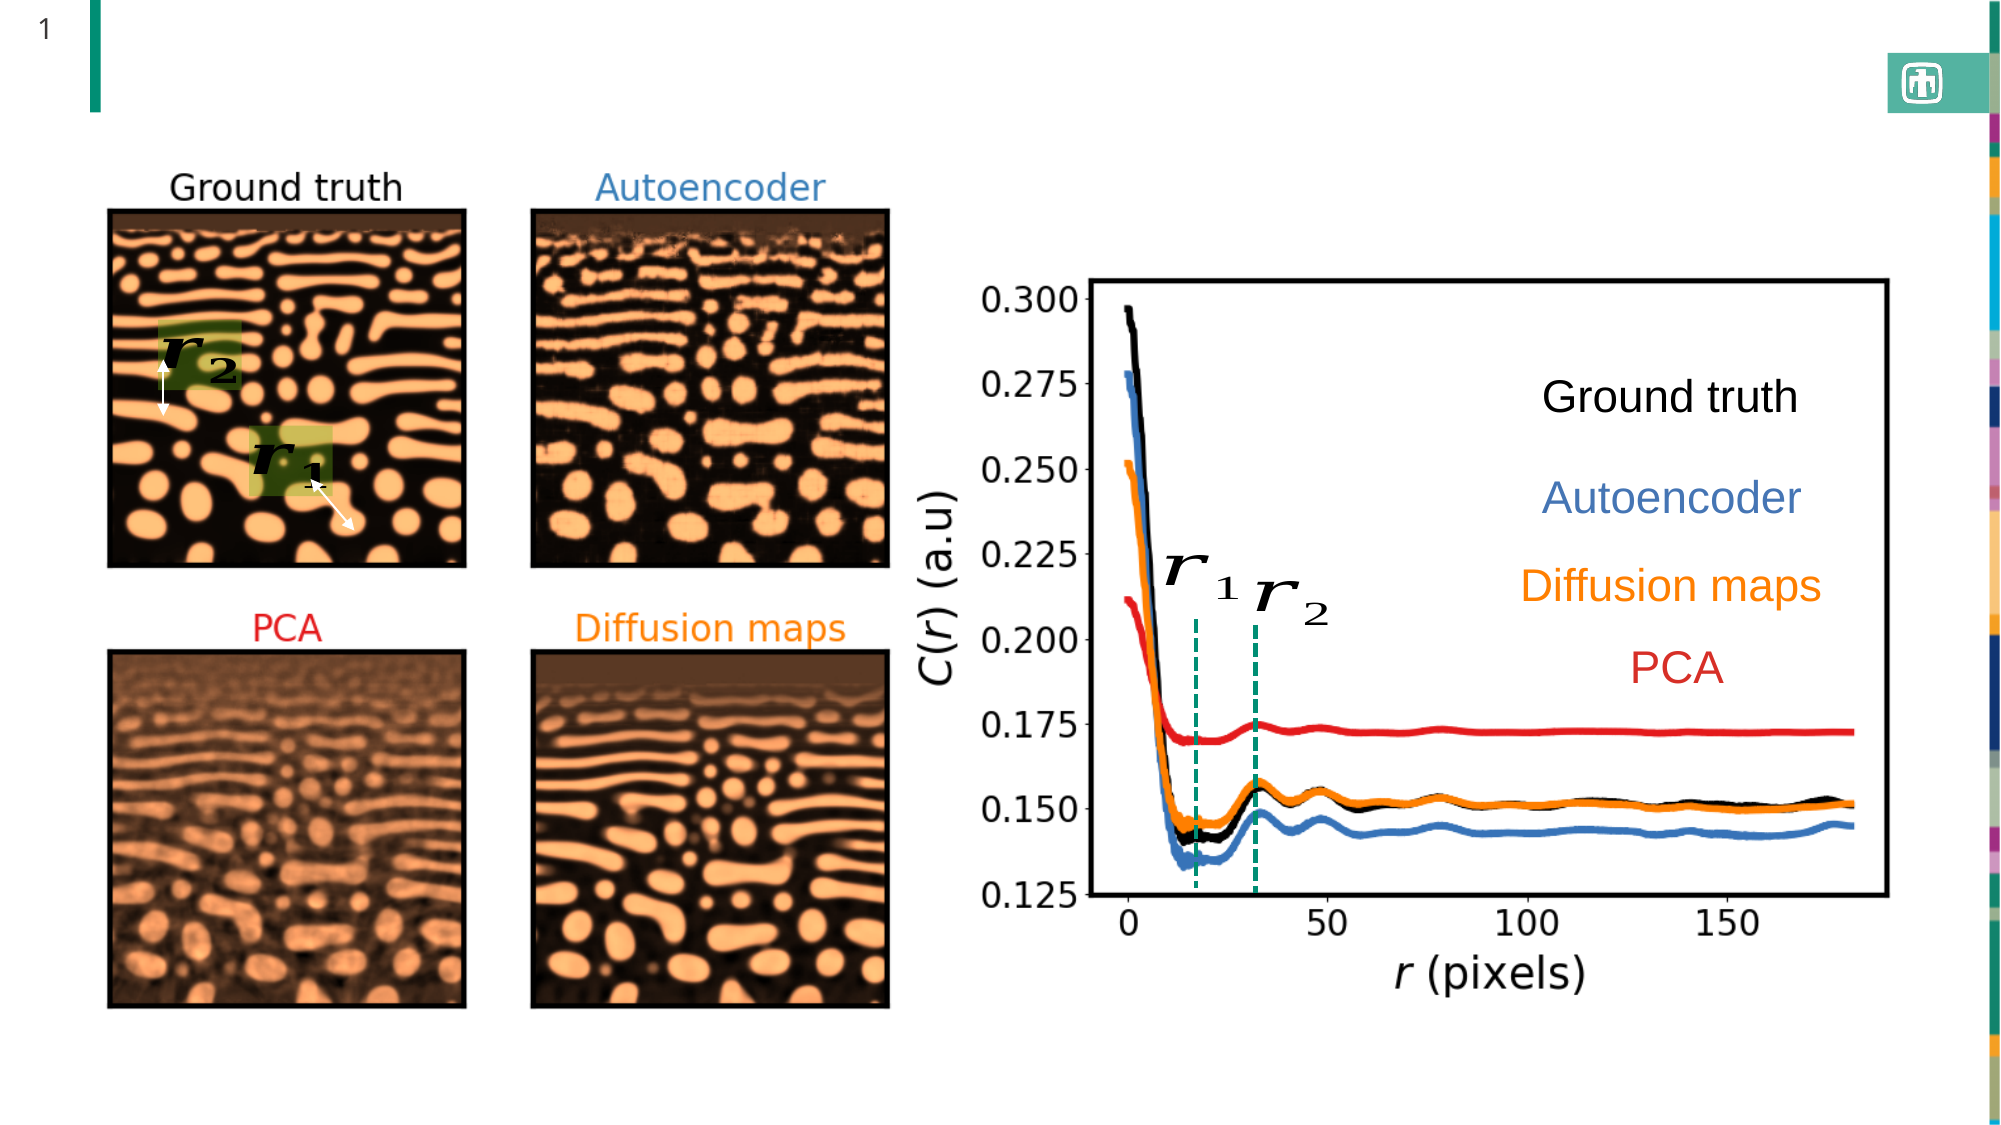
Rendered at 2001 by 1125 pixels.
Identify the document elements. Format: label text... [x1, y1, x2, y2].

picture [1901, 62, 1944, 104]
picture [1990, 1, 1999, 215]
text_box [103, 165, 1907, 1019]
slide_number 1 [0, 0, 69, 60]
picture [1990, 330, 1999, 1120]
